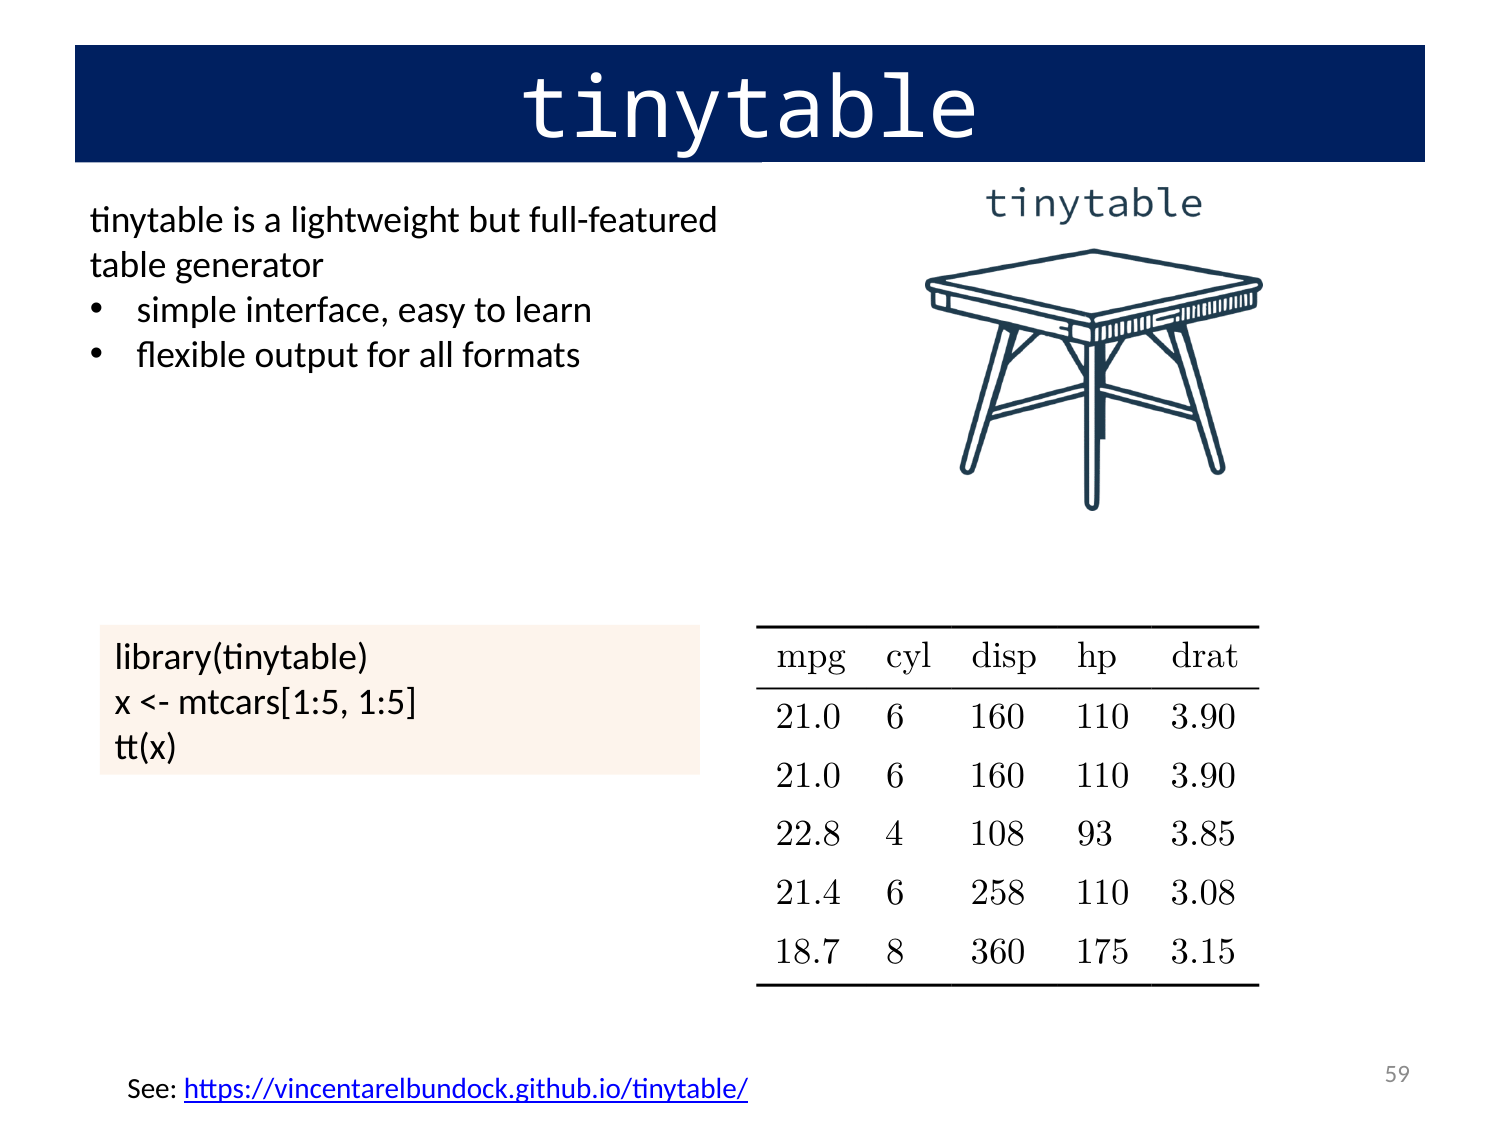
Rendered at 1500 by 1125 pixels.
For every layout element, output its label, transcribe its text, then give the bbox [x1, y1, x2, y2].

picture [762, 162, 1426, 535]
picture [744, 613, 1274, 997]
slide_number 59 [1074, 1042, 1425, 1103]
text_box See: https://vincentarelbundock.github.io/tinytable/ [112, 1062, 1275, 1113]
title tinytable [75, 45, 1425, 163]
text_box tinytable is a lightweight but full-featured table generator simple interface, easy to learn flexible output for all formats [74, 187, 757, 383]
text_box library(tinytable) x <- mtcars[1:5, 1:5] tt(x) [99, 624, 700, 775]
